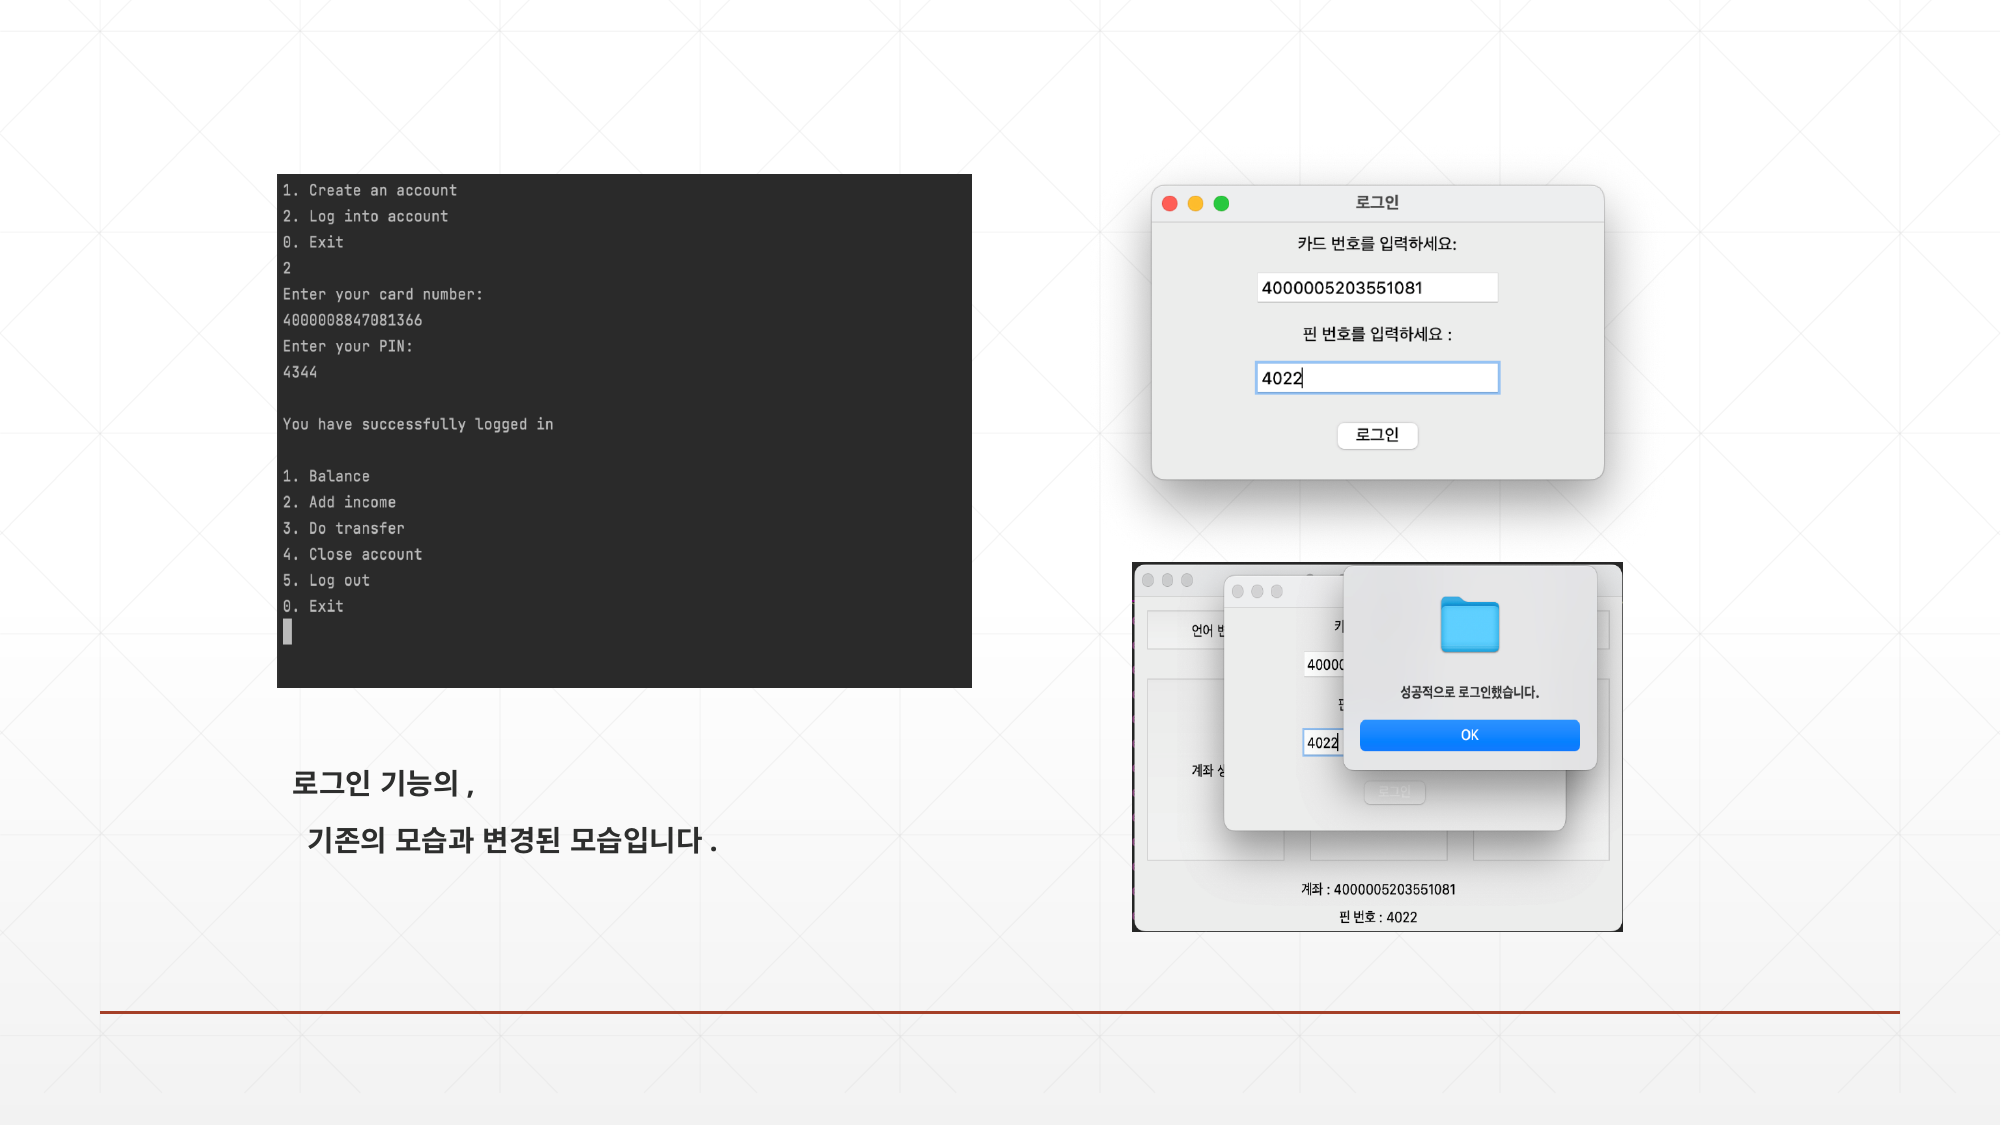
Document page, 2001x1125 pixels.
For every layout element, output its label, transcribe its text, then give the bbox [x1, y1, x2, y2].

picture [1079, 136, 1676, 932]
picture [277, 174, 972, 688]
text_box 로그인 기능의, 기존의 모습과 변경된 모습입니다. [277, 762, 1072, 995]
